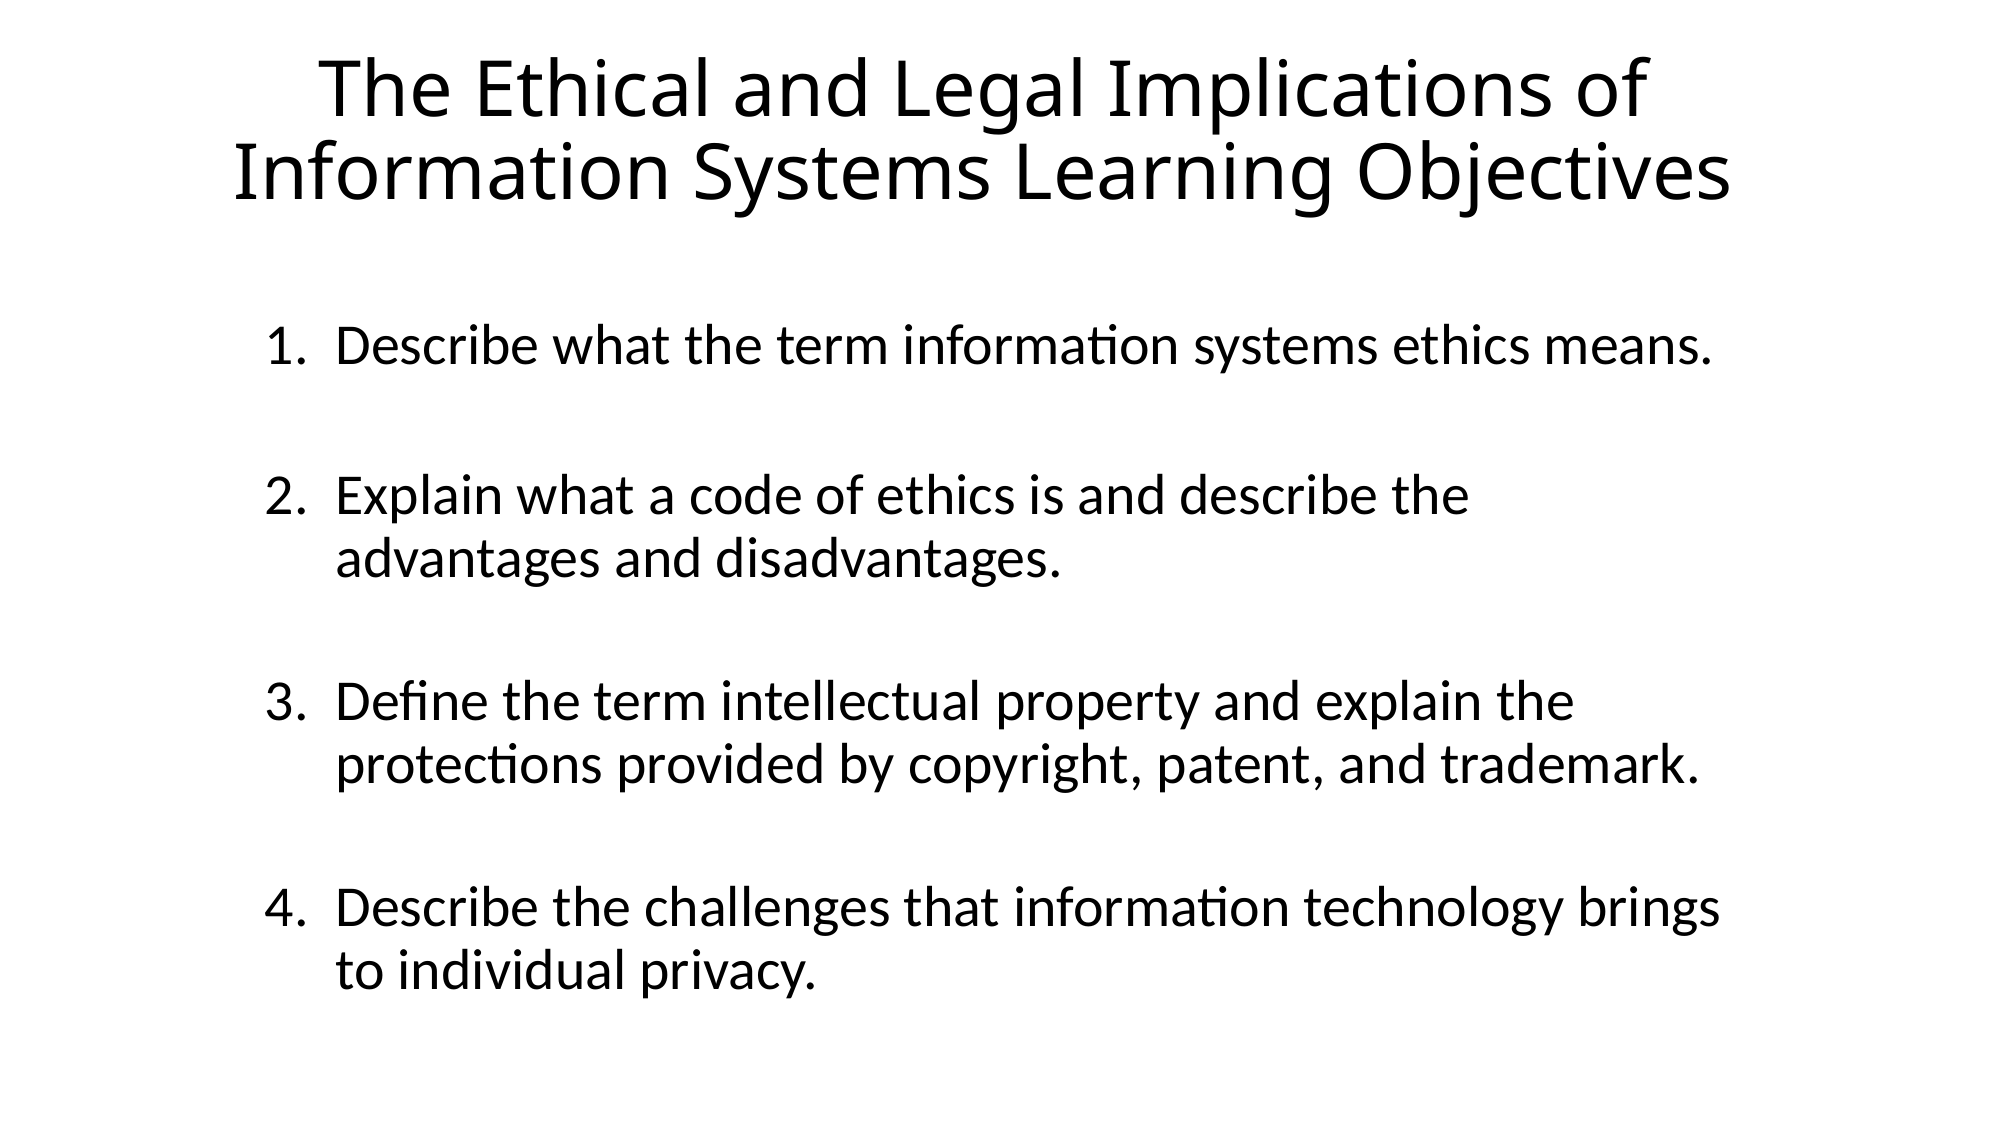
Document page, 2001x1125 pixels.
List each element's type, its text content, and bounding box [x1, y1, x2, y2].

title The Ethical and Legal Implications of Information Systems Learning Objectives [109, 41, 1859, 224]
subtitle Describe what the term information systems ethics means. Explain what a code of ethics is and describe the advantages and disadvantages. Define the term intellectual property and explain the protections provided by copyright, patent, and trademark. Describe the challenges that information technology brings to individual privacy. [249, 306, 1750, 1025]
